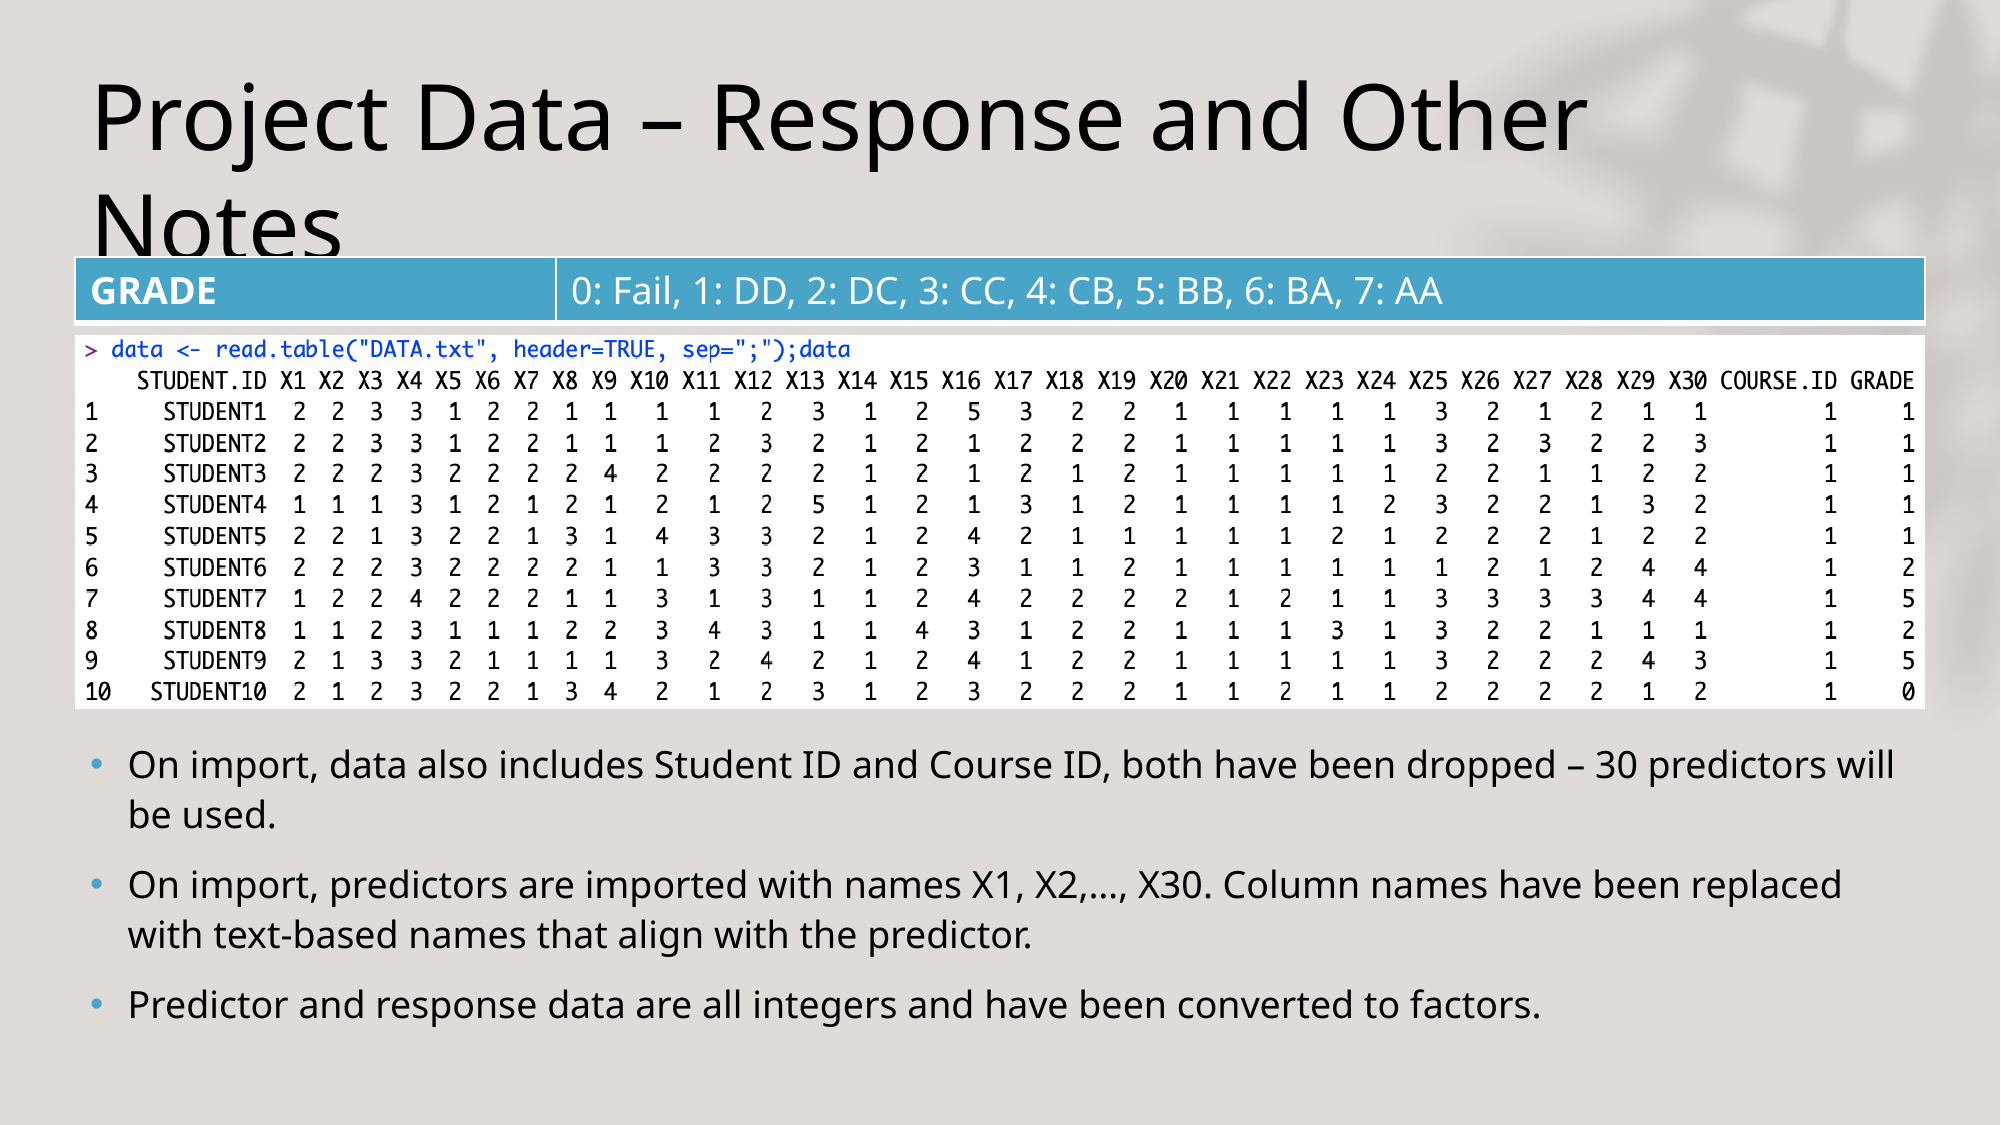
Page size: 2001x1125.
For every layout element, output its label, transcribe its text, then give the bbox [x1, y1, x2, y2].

picture [75, 335, 1925, 709]
text_box On import, data also includes Student ID and Course ID, both have been dropped – 30 predictors will be used. On import, predictors are imported with names X1, X2,…, X30. Column names have been replaced with text-based names that align with the predictor. Predictor and response data are all integers and have been converted to factors. [75, 729, 1925, 1056]
table_header 0: Fail, 1: DD, 2: DC, 3: CC, 4: CB, 5: BB, 6: BA, 7: AA [557, 258, 1924, 320]
table_header GRADE [76, 258, 555, 320]
title Project Data – Response and Other Notes [75, 60, 1863, 256]
